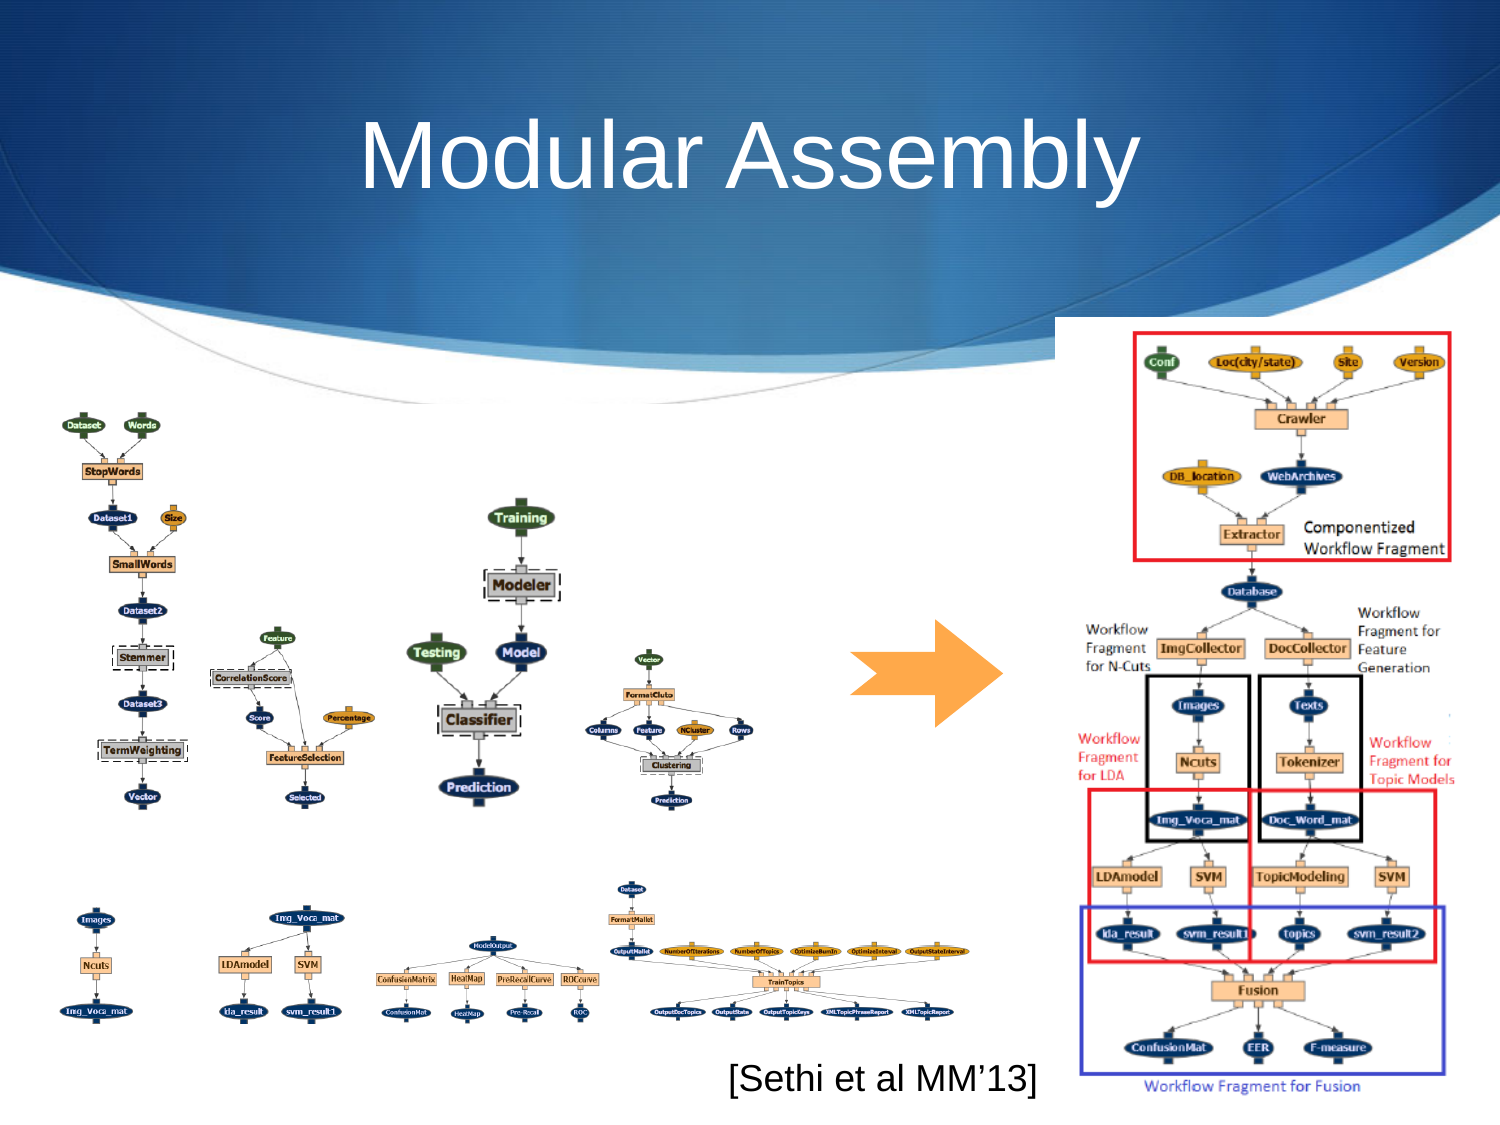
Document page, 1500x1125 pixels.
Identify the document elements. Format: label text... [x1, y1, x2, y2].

picture [0, 0, 1500, 1125]
text_box [849, 619, 1004, 728]
text_box [Sethi et al MM’13] [713, 1046, 1035, 1107]
title Modular Assembly [75, 56, 1425, 245]
